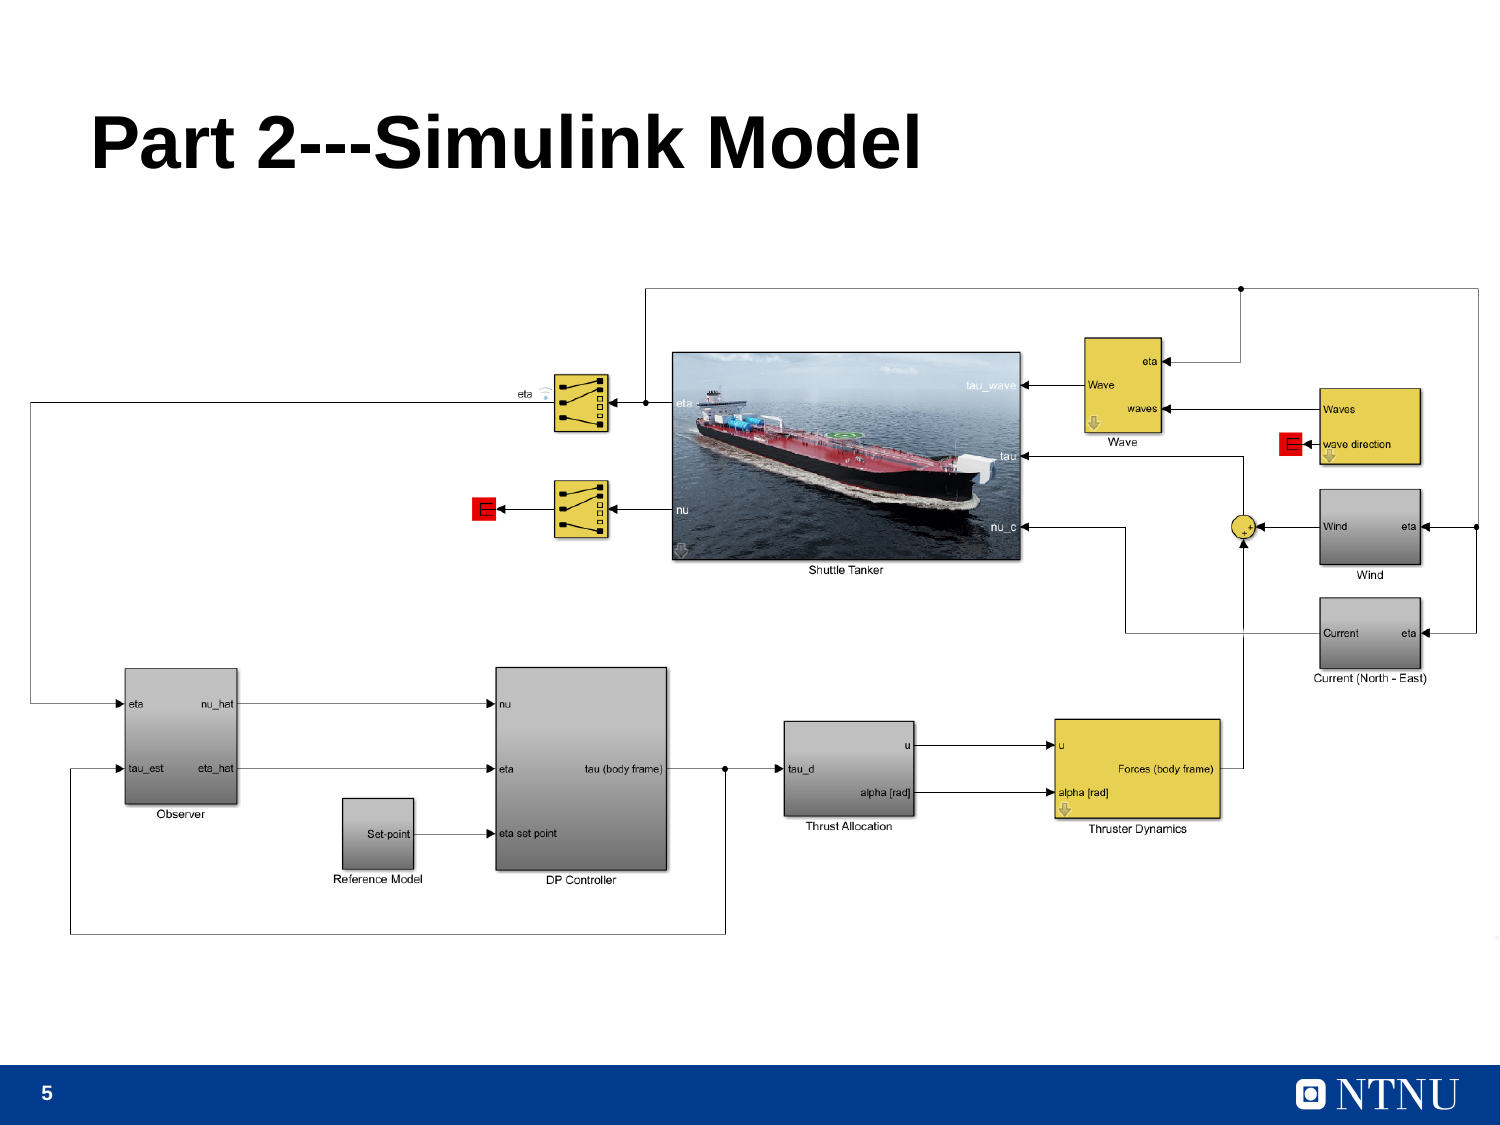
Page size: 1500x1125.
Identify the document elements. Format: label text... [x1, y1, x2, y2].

picture [0, 275, 1500, 939]
picture [0, 1065, 1500, 1125]
title Part 2---Simulink Model [75, 45, 1425, 233]
